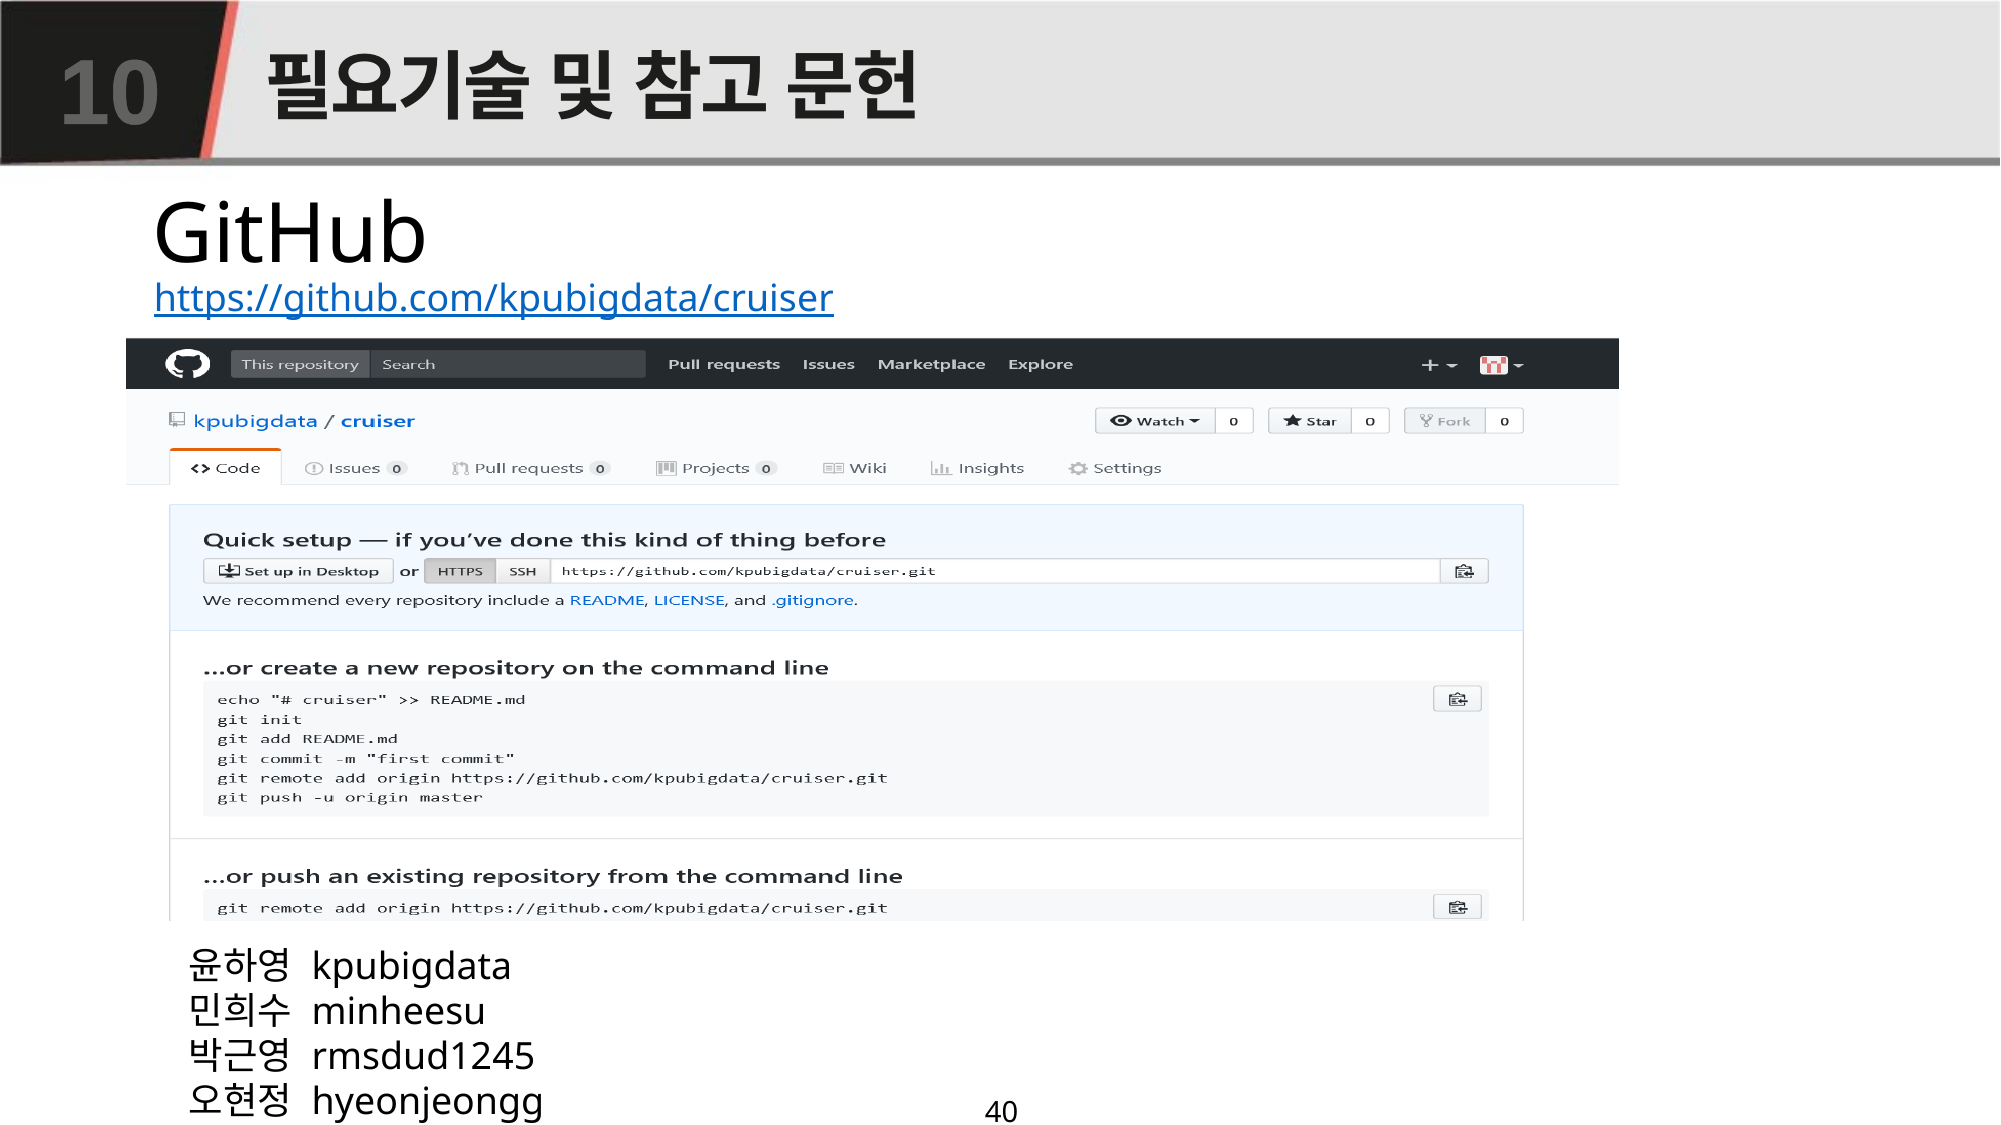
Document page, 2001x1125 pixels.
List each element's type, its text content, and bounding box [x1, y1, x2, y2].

text_box 10 [43, 24, 176, 150]
slide_number 40 [776, 1083, 1227, 1125]
text_box GitHub [138, 171, 444, 287]
picture [0, 0, 2000, 1124]
text_box https://github.com/kpubigdata/cruiser [139, 266, 988, 333]
title 필요기술 및 참고 문헌 [249, 5, 1975, 174]
text_box 윤하영 kpubigdata 민희수 minheesu 박근영 rmsdud1245 오현정 hyeonjeongg [173, 934, 966, 1125]
